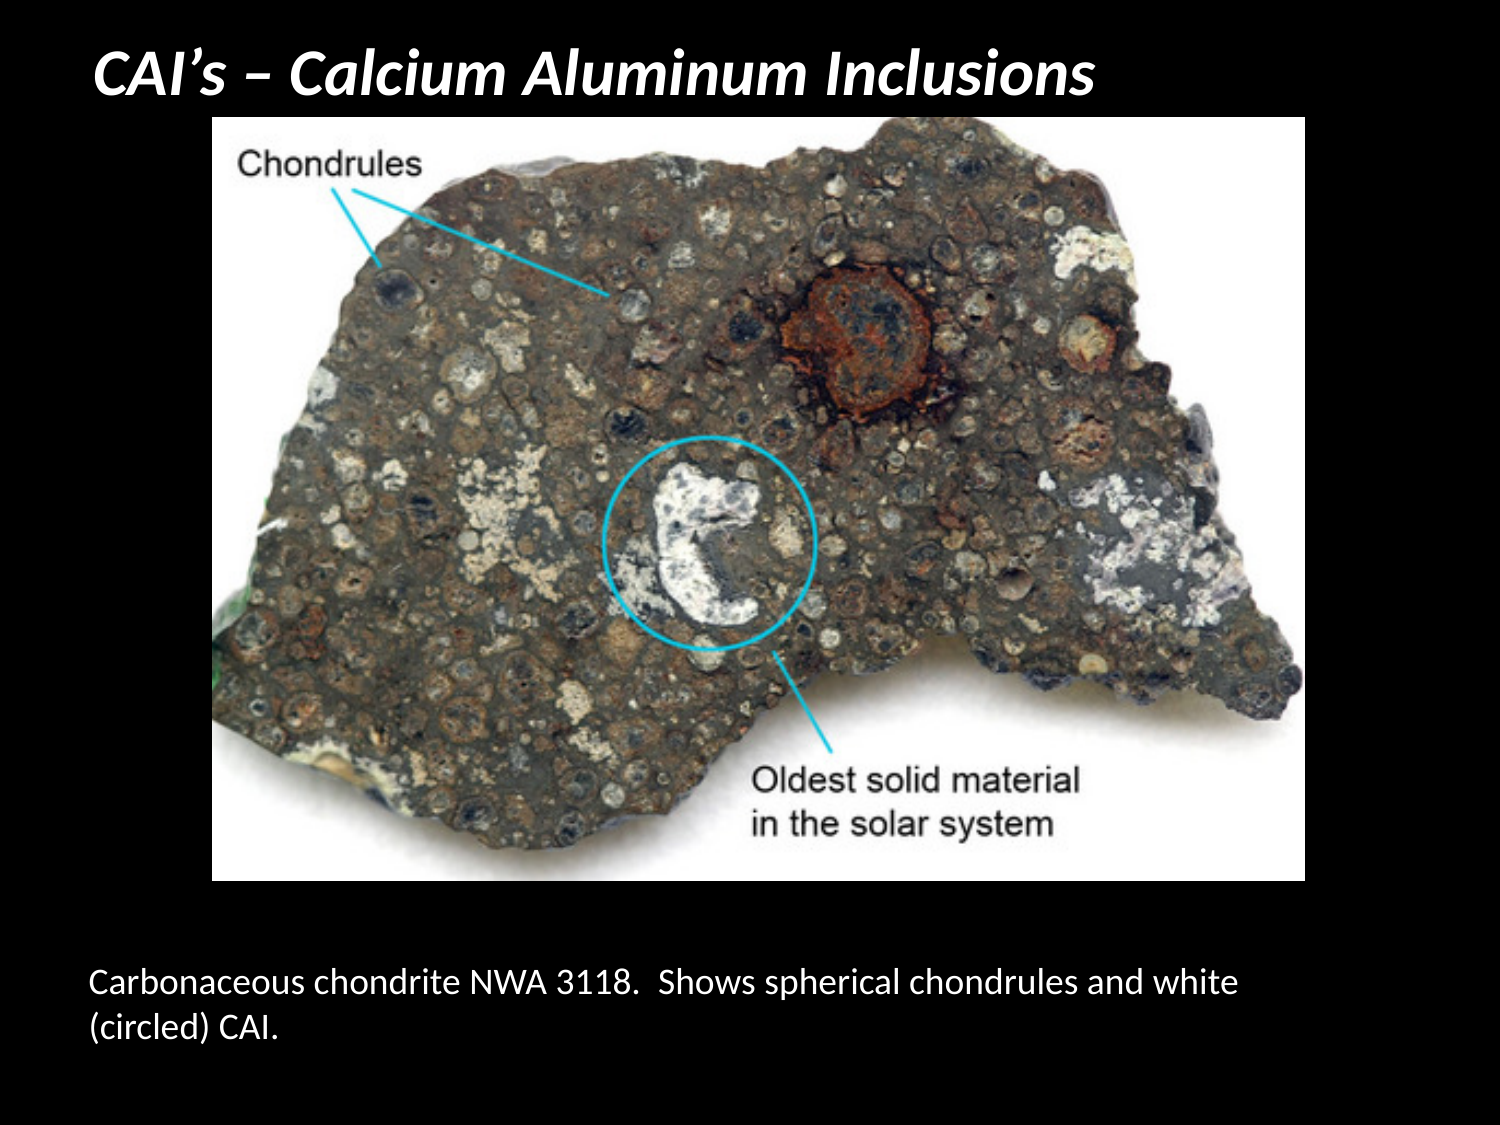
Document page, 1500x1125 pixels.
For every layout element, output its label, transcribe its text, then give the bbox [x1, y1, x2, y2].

text_box CAI’s – Calcium Aluminum Inclusions [78, 21, 1113, 117]
picture [212, 117, 1306, 881]
text_box Carbonaceous chondrite NWA 3118. Shows spherical chondrules and white (circled) CAI. [73, 949, 1350, 1055]
